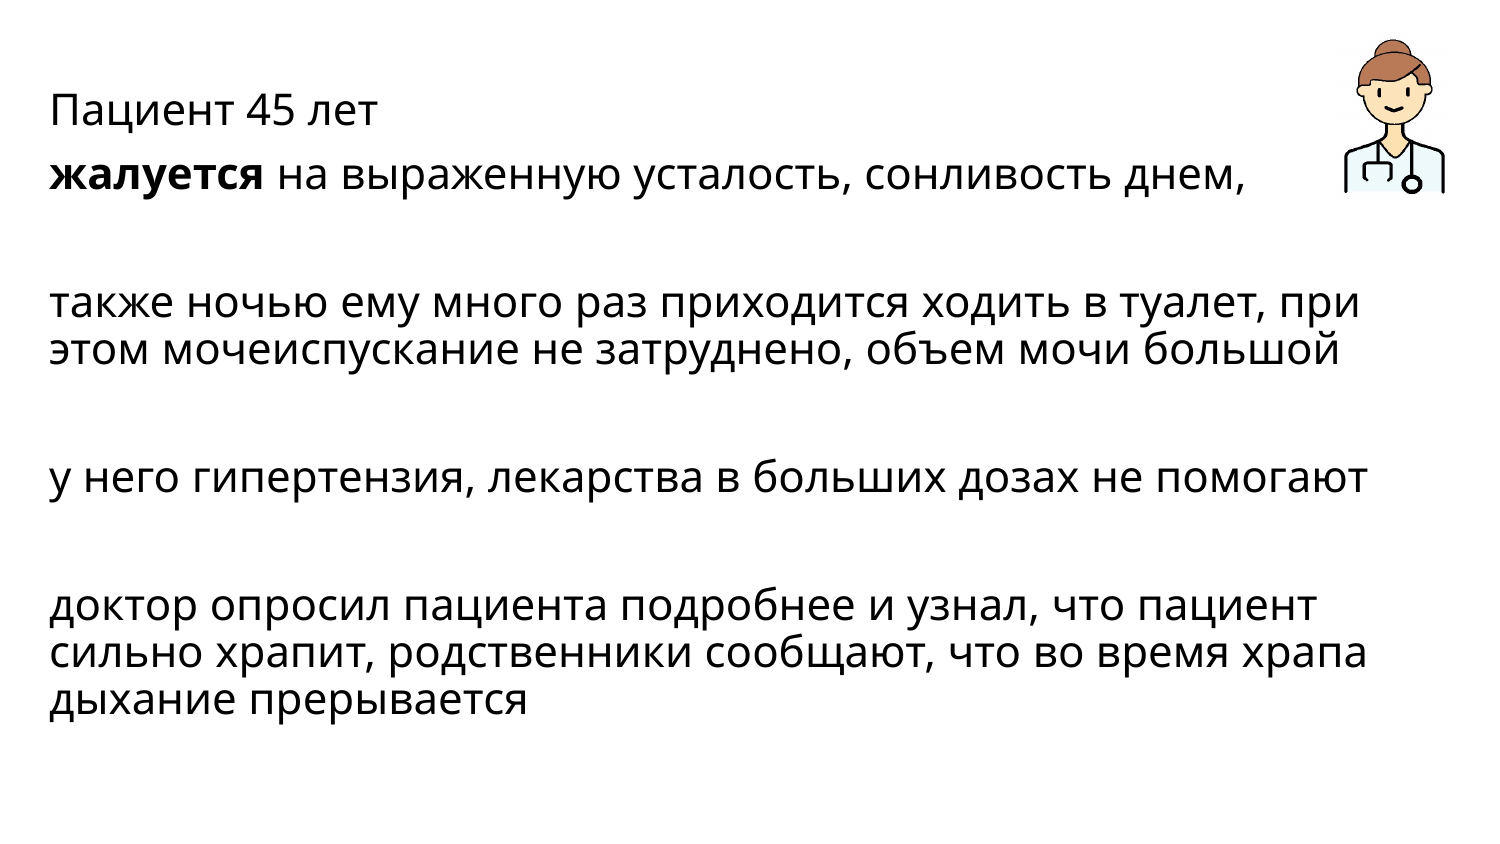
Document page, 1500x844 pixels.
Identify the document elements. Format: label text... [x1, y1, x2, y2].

subtitle Пациент 45 лет жалуется на выраженную усталость, сонливость днем, также ночью ему много раз приходится ходить в туалет, при этом мочеиспускание не затруднено, объем мочи большой у него гипертензия, лекарства в больших дозах не помогают доктор опросил пациента подробнее и узнал, что пациент сильно храпит, родственники сообщают, что во время храпа дыхание прерывается [37, 13, 1453, 807]
picture [1335, 31, 1453, 199]
